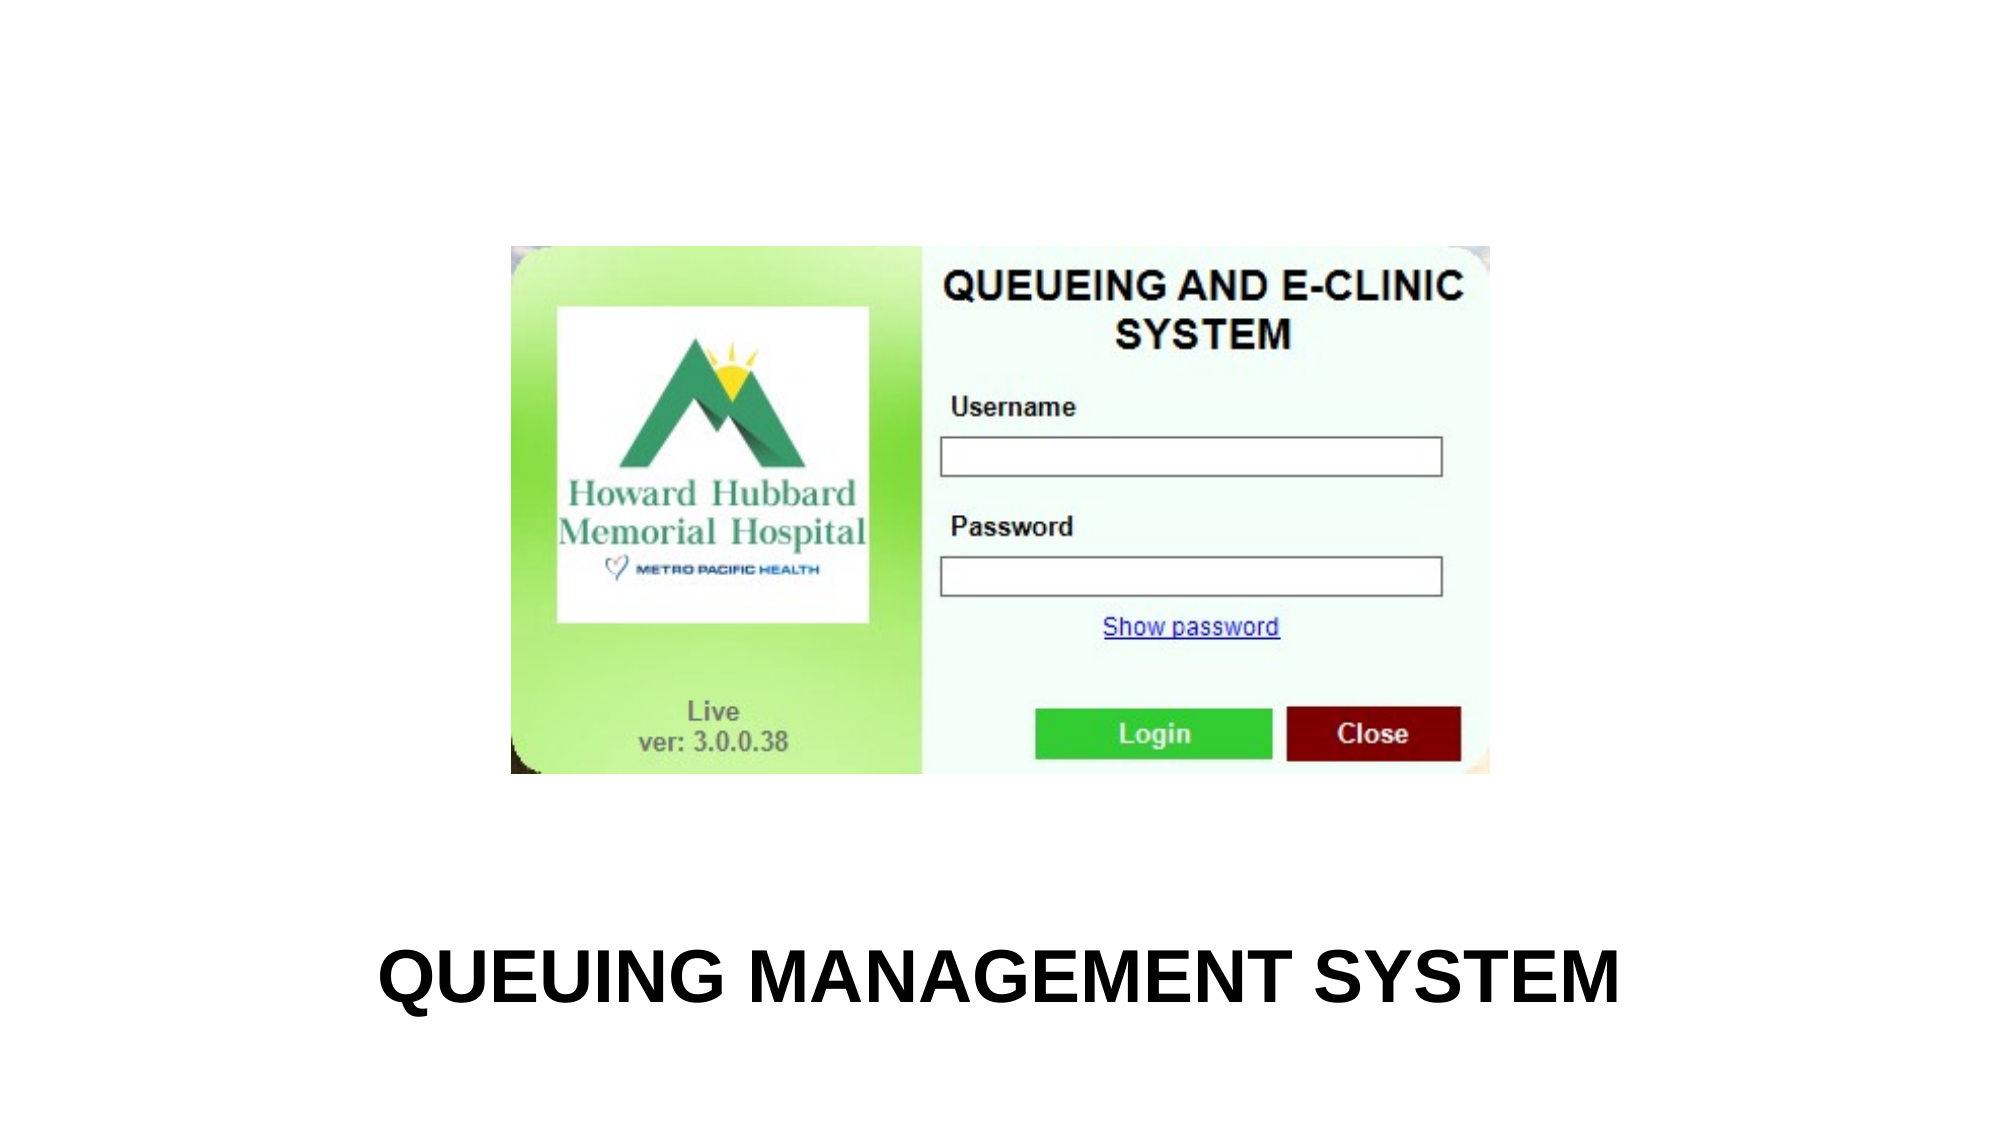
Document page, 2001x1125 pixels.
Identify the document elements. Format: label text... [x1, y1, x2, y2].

picture [511, 246, 1490, 774]
text_box QUEUING MANAGEMENT SYSTEM [249, 889, 1750, 1057]
